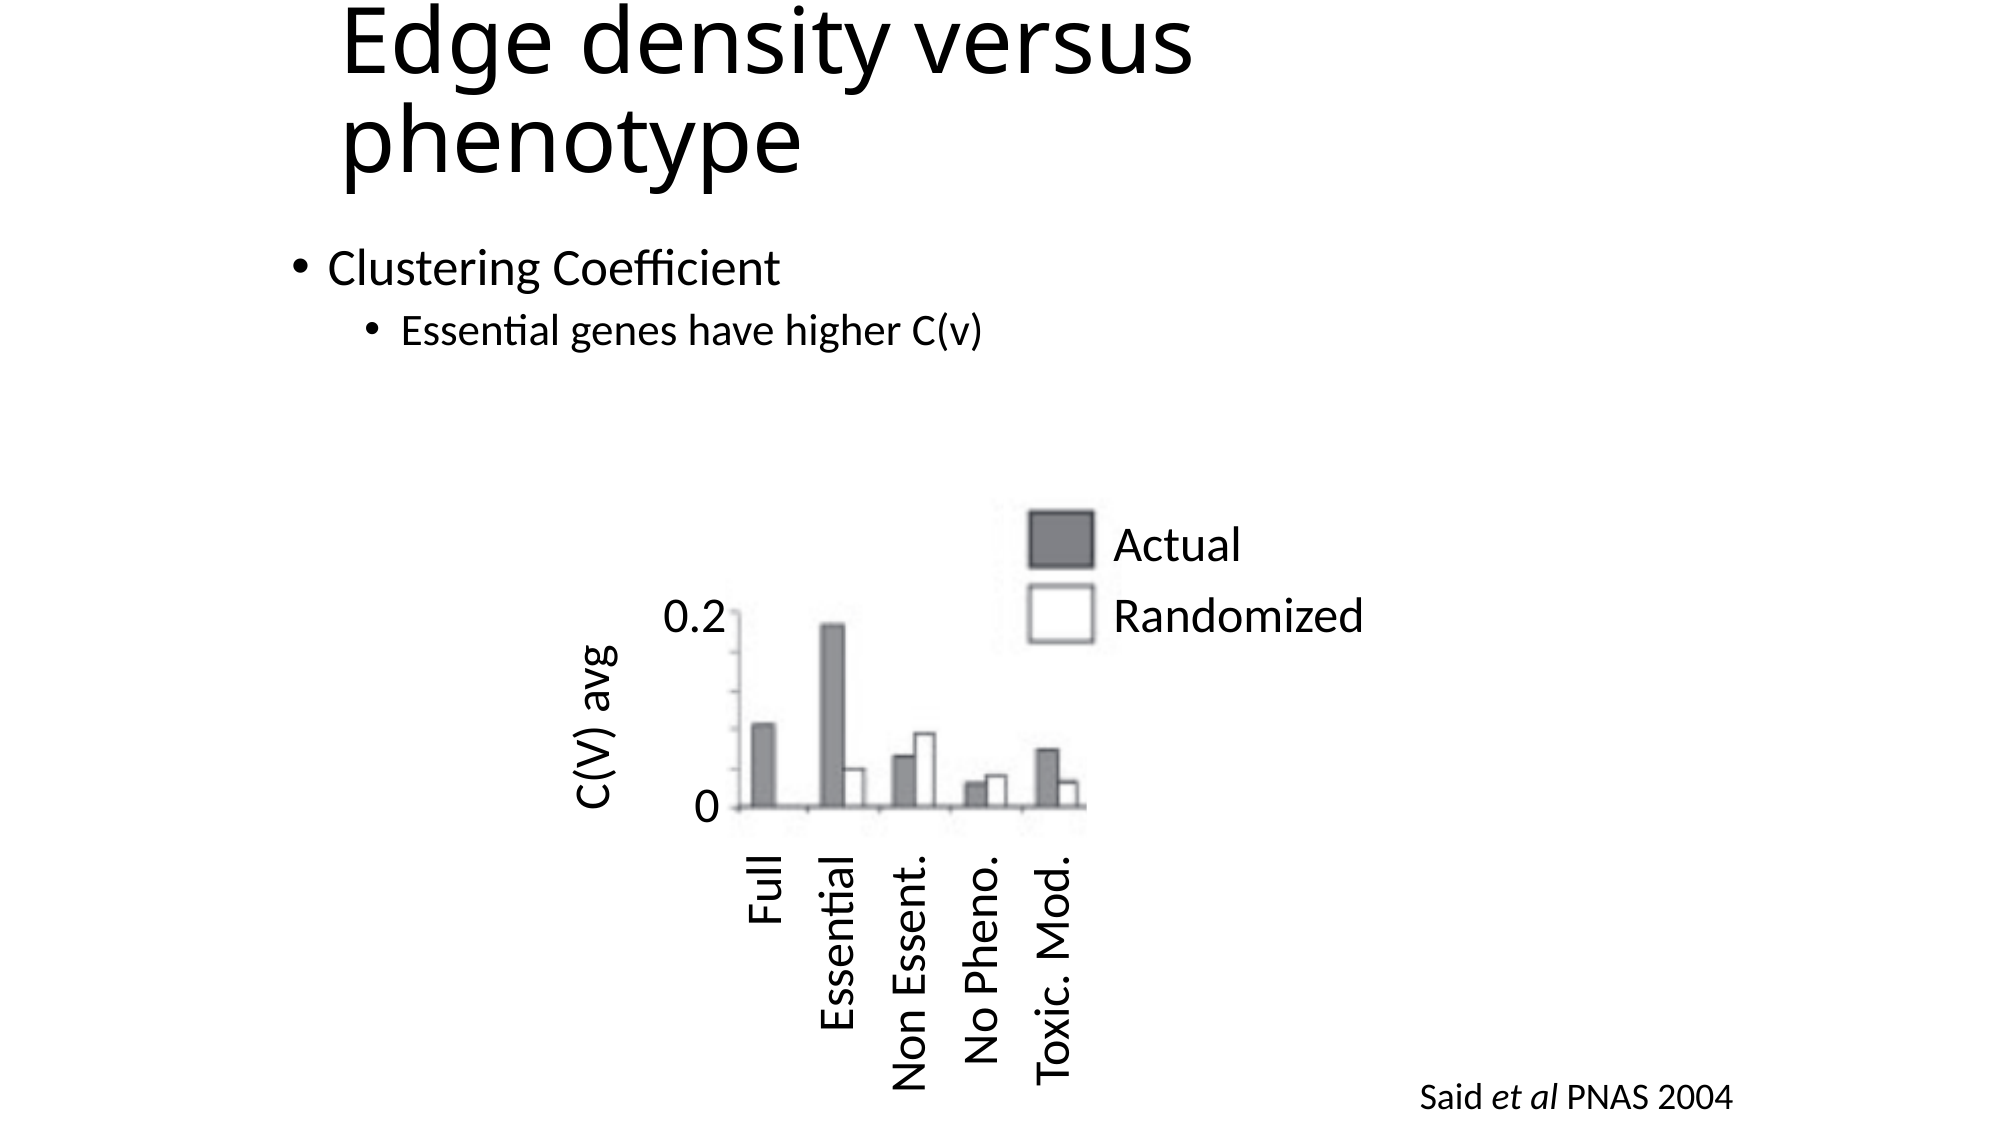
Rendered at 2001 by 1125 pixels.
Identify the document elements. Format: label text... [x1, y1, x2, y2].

text_box C(V) avg [551, 630, 627, 826]
text_box Said et al PNAS 2004 [1404, 1064, 1749, 1125]
text_box 0.2 [648, 574, 725, 650]
text_box Actual Randomized [1122, 491, 1380, 651]
title Edge density versus phenotype [324, 0, 1675, 188]
picture [725, 391, 1122, 838]
text_box Full Essential Non Essent. No Pheno. Toxic. Mod. [711, 839, 1087, 1109]
text_box 0 [679, 765, 735, 840]
list Clustering Coefficient Essential genes have higher C(v) [276, 233, 1087, 363]
